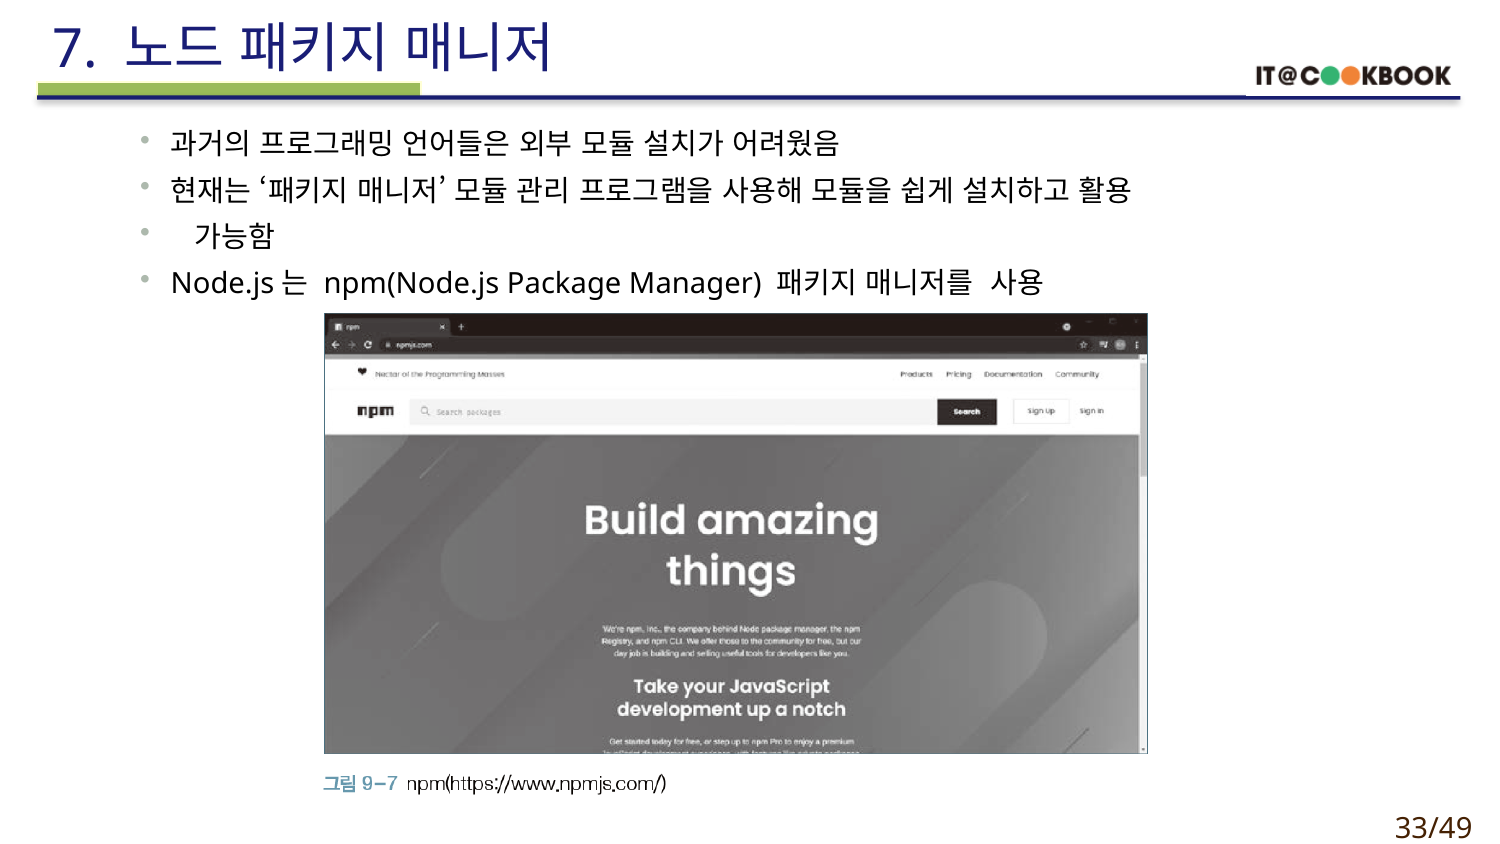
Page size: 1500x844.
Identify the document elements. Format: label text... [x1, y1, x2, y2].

picture [316, 303, 1154, 800]
picture [1246, 57, 1463, 96]
title 7. 노드 패키지 매니저 [37, 10, 1278, 82]
list 과거의 프로그래밍 언어들은 외부 모듈 설치가 어려웠음 현재는 ‘패키지 매니저’ 모듈 관리 프로그램을 사용해 모듈을 쉽게 설치하고 활용 가능함 Node.js는 npm(Node.js Package Manager) 패키지 매니저를 사용 [37, 114, 1463, 818]
